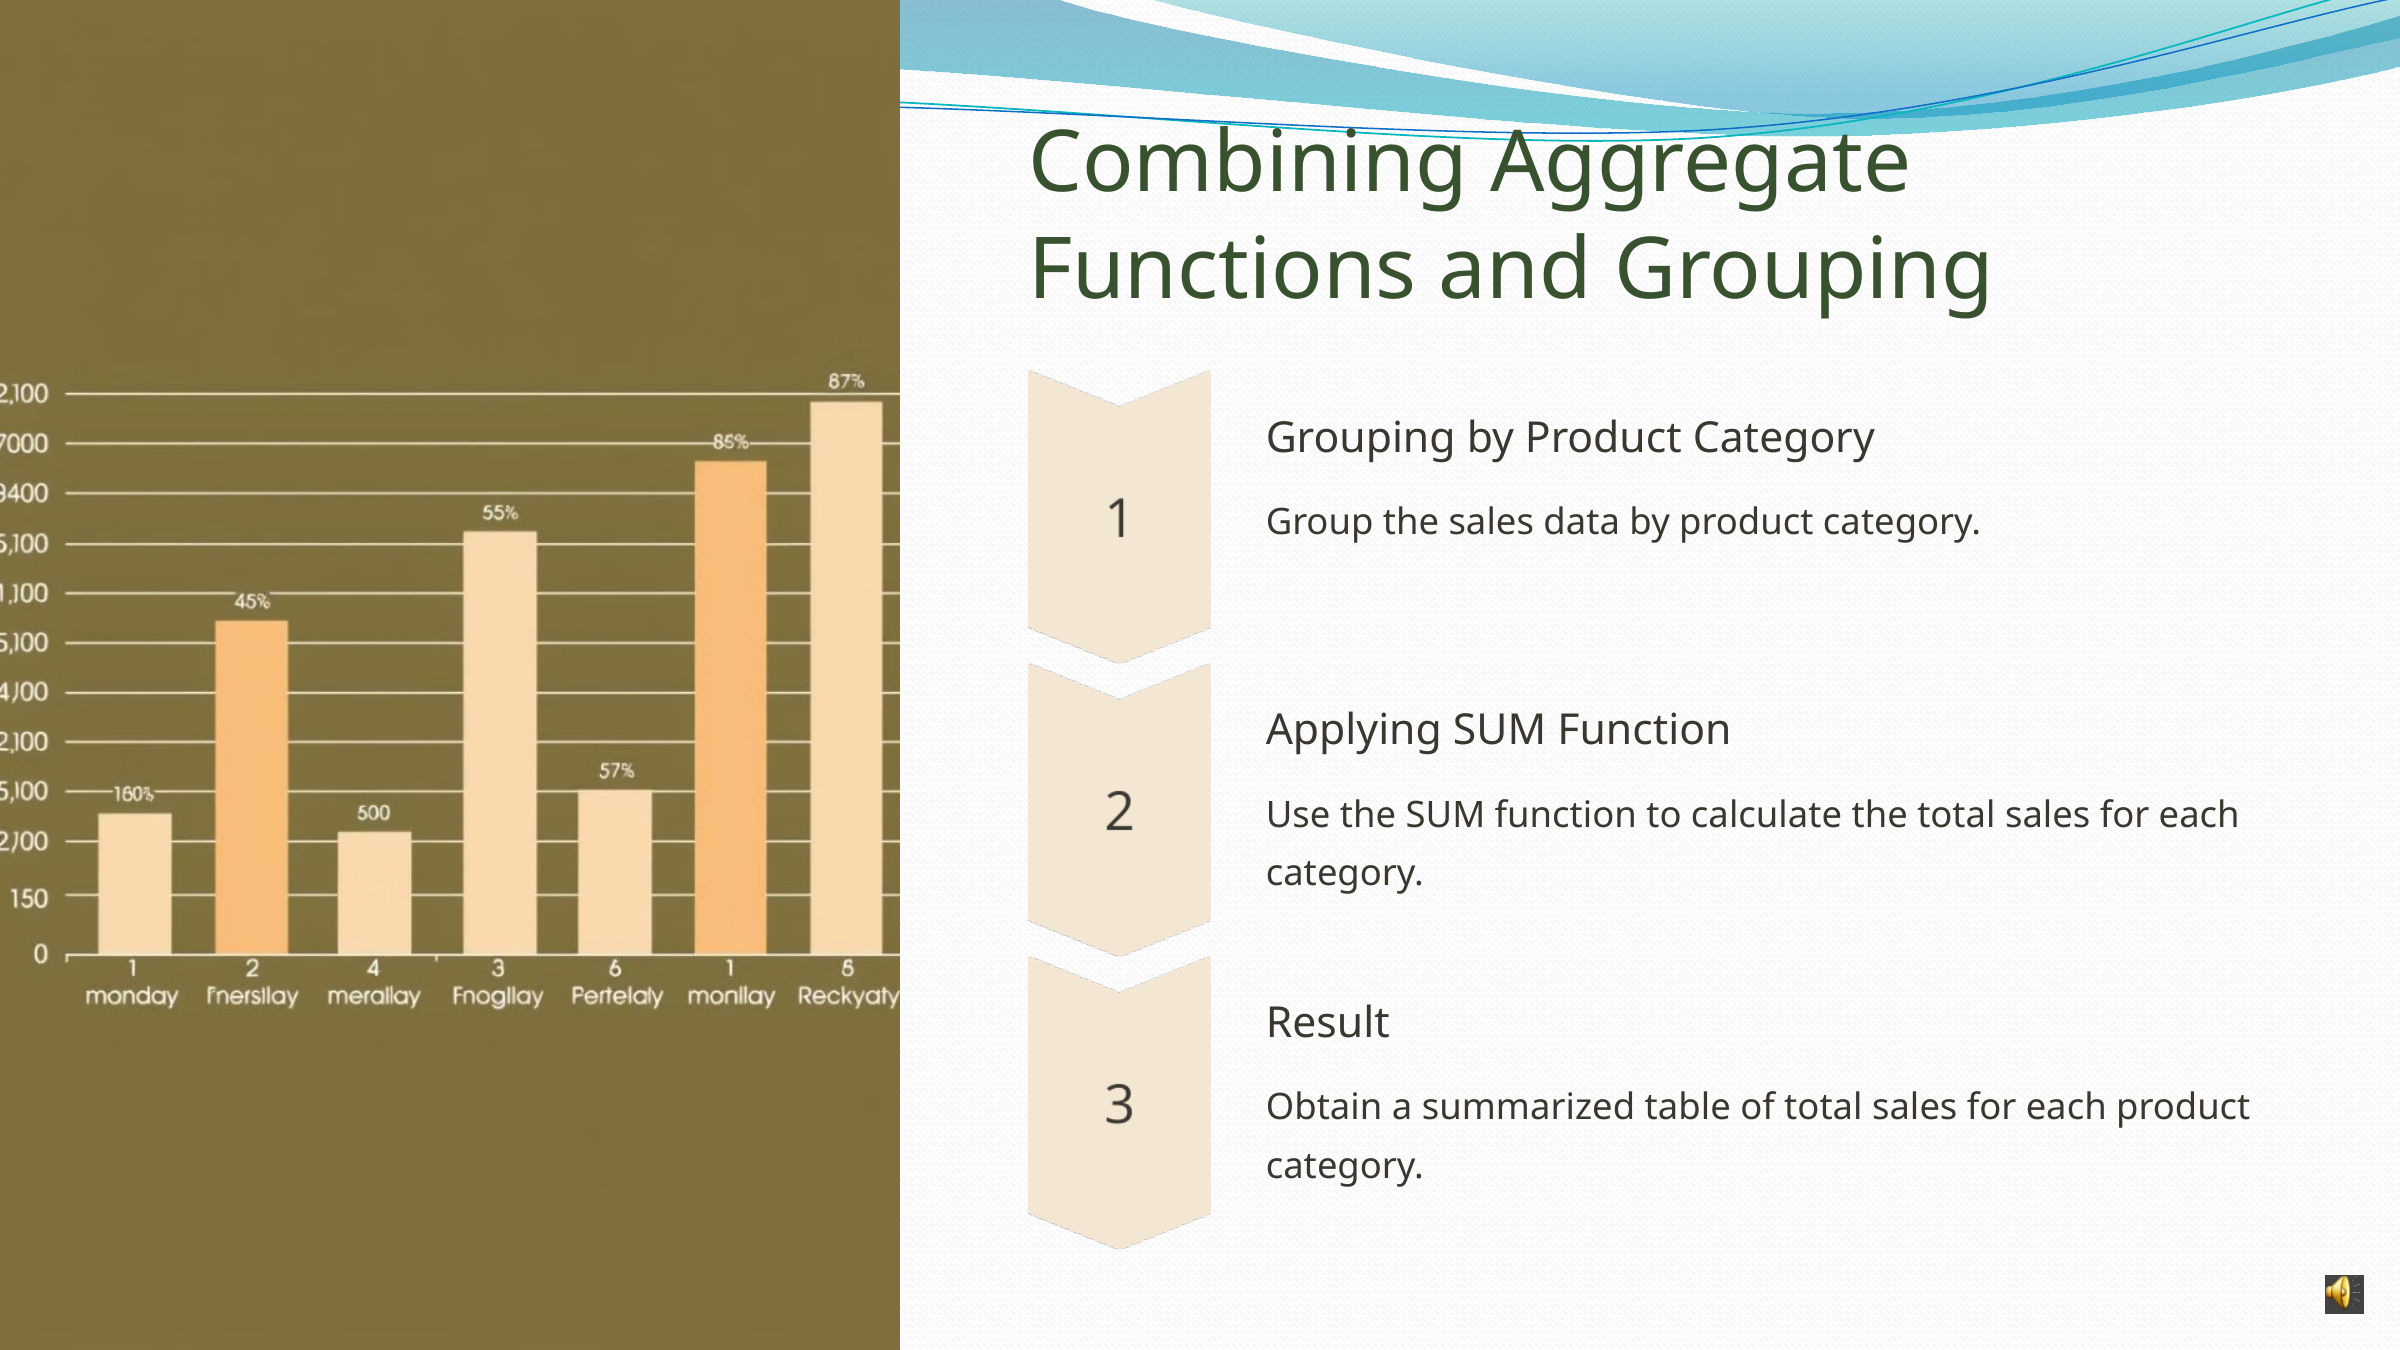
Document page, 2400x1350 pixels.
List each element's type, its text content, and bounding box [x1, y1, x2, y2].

text_box Group the sales data by product category. [1265, 483, 2272, 542]
text_box Applying SUM Function [1265, 700, 1737, 755]
text_box Obtain a summarized table of total sales for each product category. [1265, 1068, 2272, 1186]
text_box Grouping by Product Category [1265, 407, 1880, 462]
picture [0, 0, 901, 1350]
text_box Use the SUM function to calculate the total sales for each category. [1265, 776, 2272, 894]
text_box Combining Aggregate Functions and Grouping [1028, 100, 2272, 317]
picture [1027, 370, 1212, 1250]
text_box Result [1265, 993, 1697, 1047]
picture [2324, 1274, 2365, 1315]
